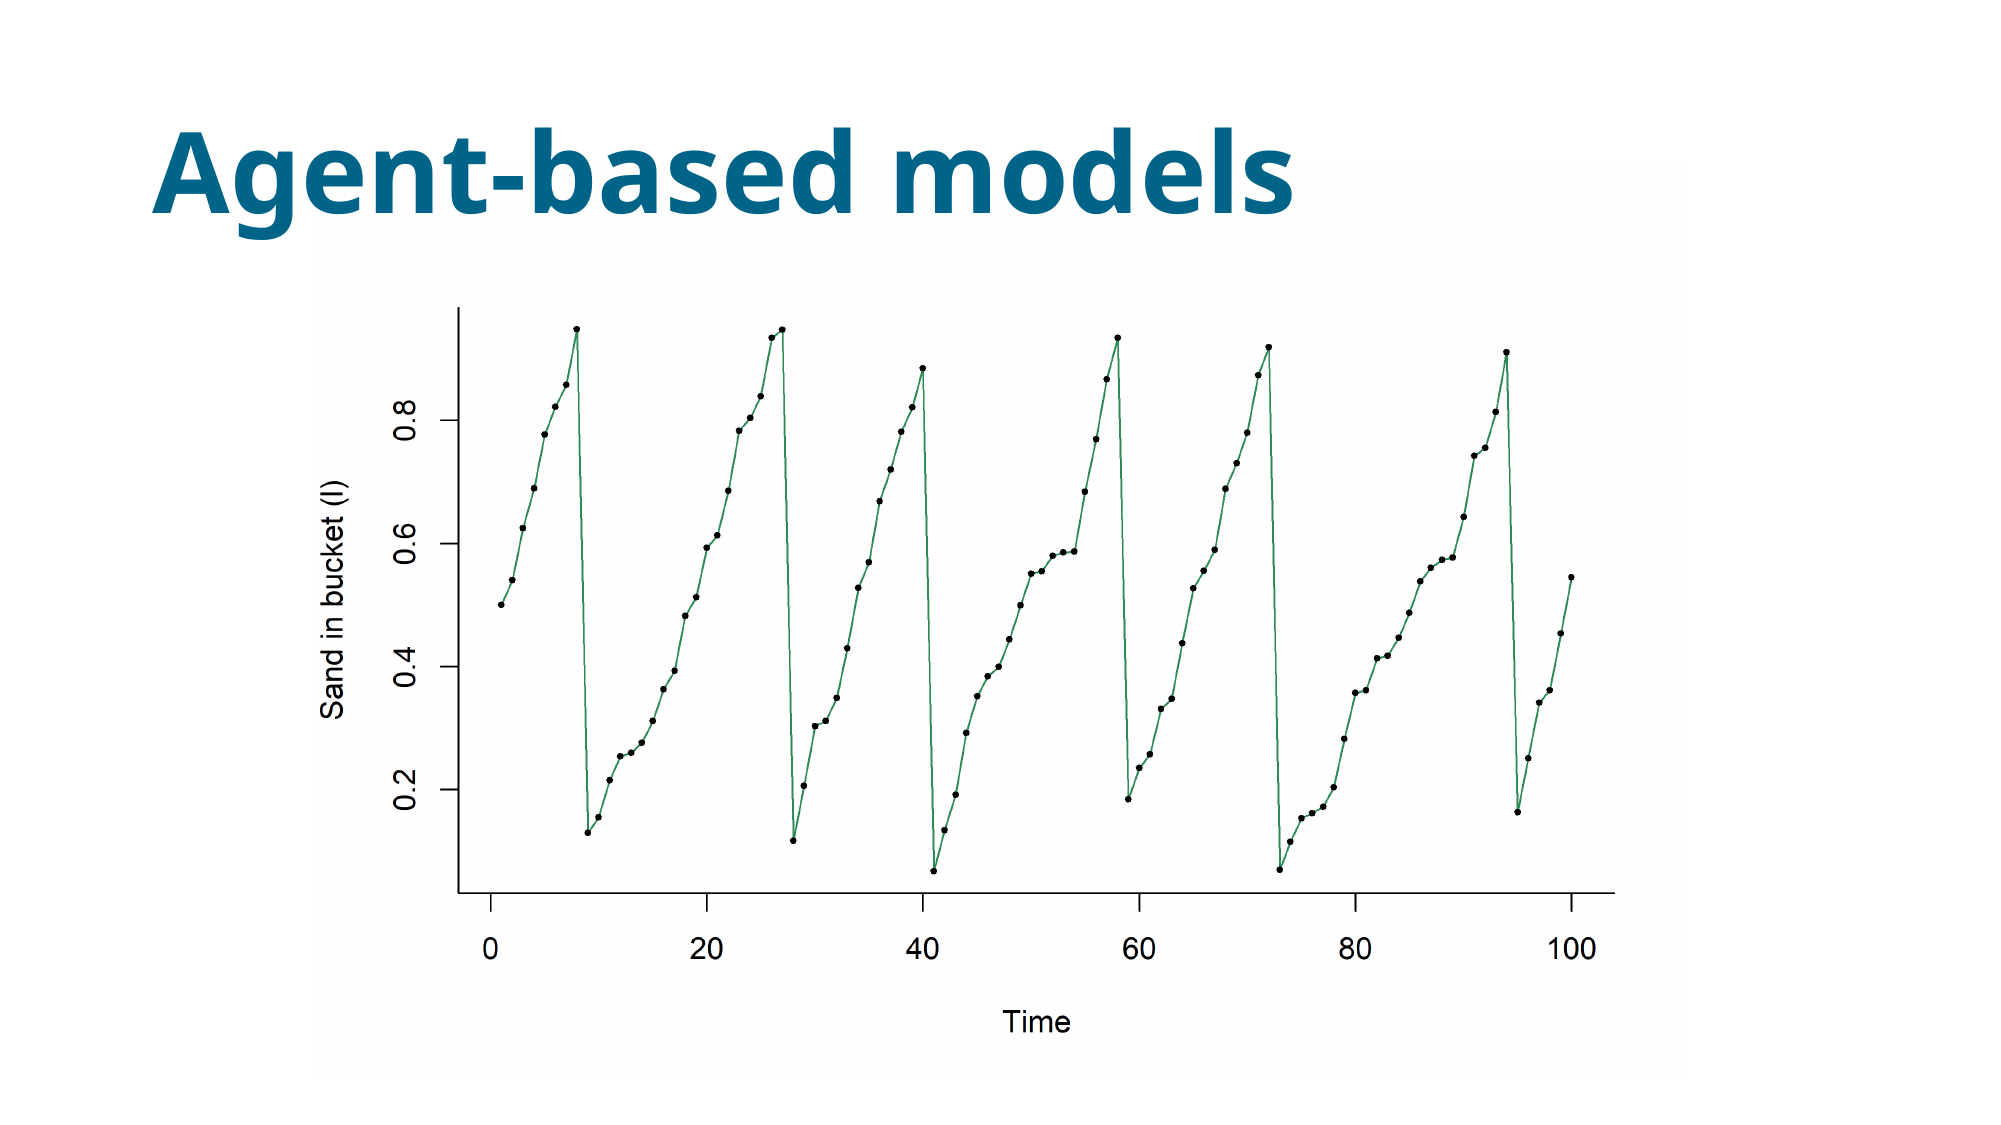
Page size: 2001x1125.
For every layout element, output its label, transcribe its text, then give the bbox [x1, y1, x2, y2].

title Agent-based models [137, 59, 1863, 278]
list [309, 158, 1691, 1079]
